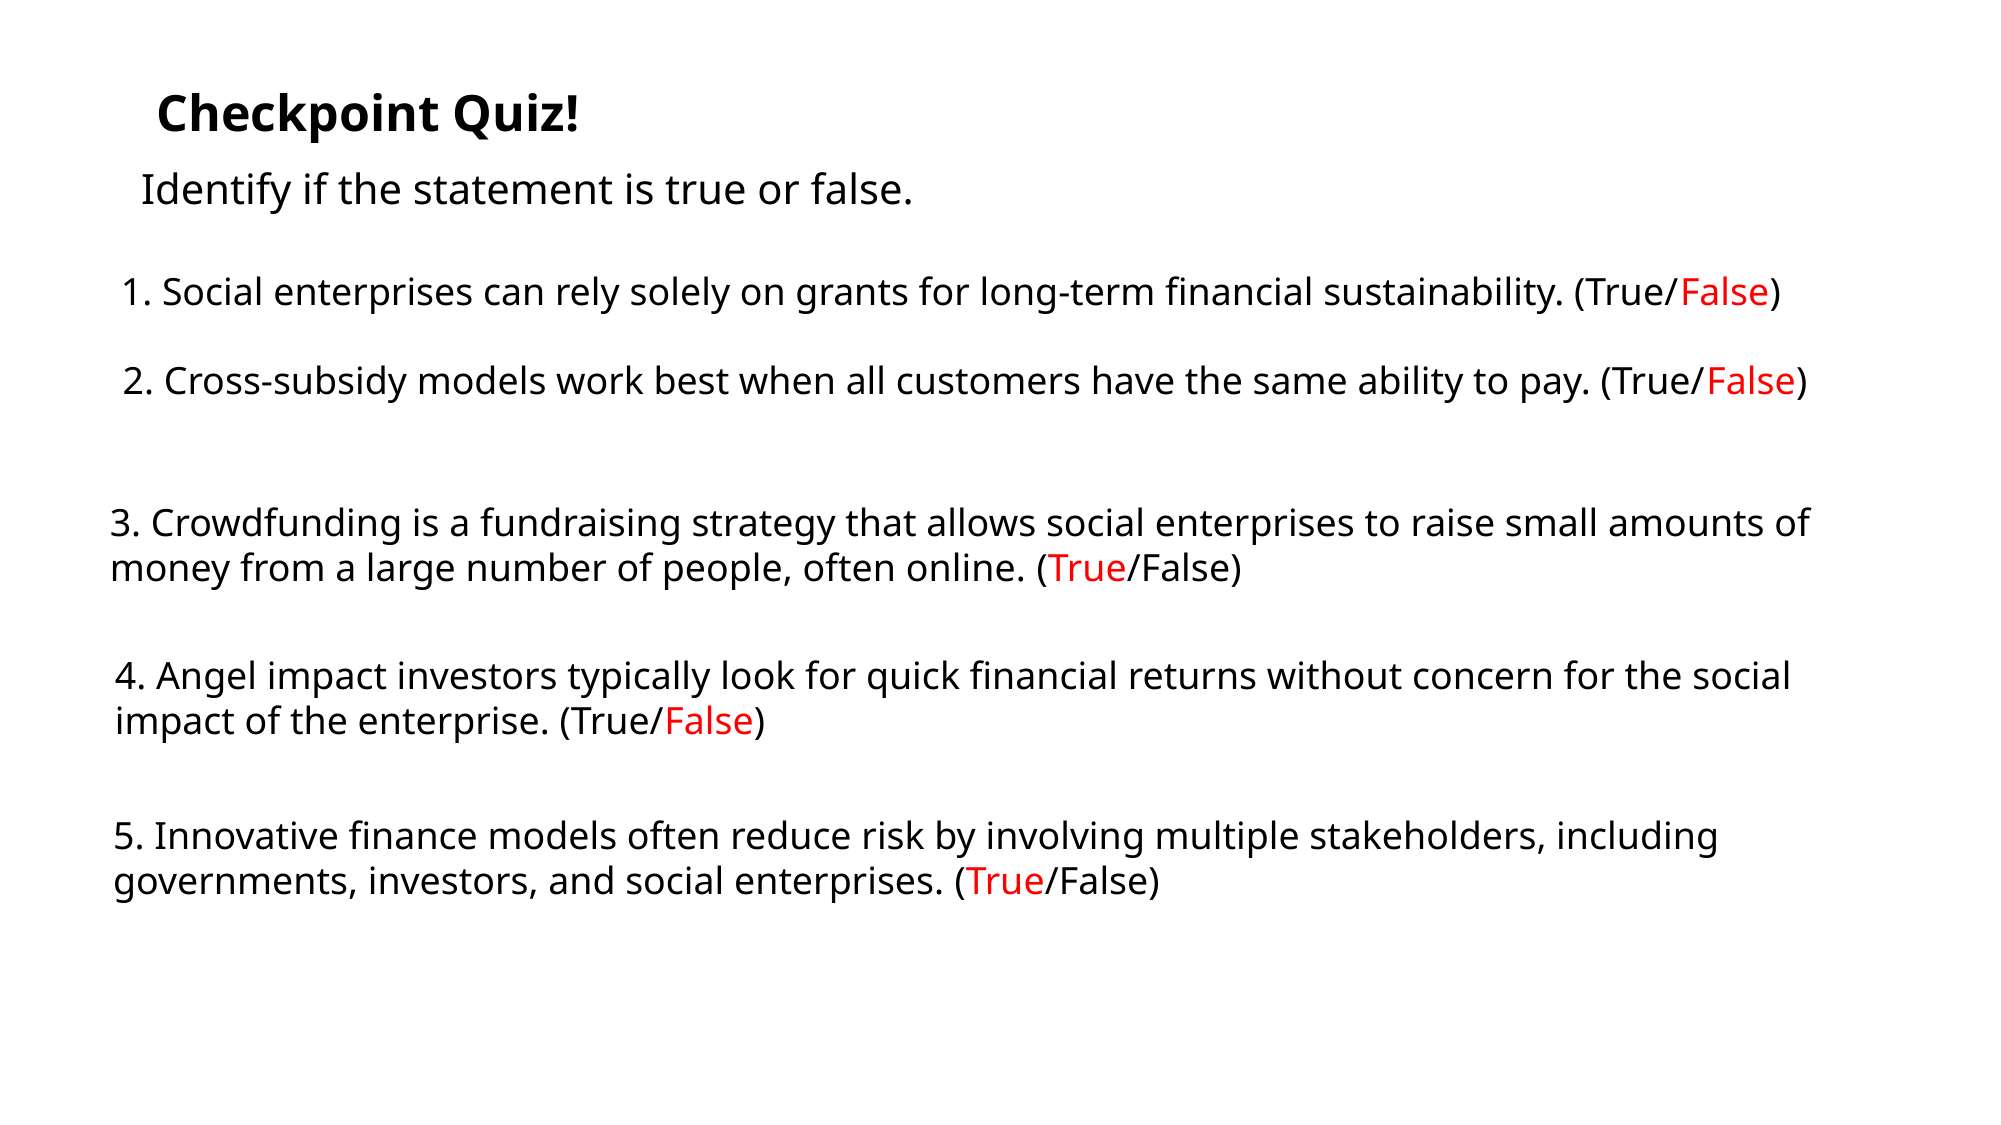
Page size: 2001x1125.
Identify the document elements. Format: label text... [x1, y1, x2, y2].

text_box 3. Crowdfunding is a fundraising strategy that allows social enterprises to raise small amounts of money from a large number of people, often online. (True/False) [94, 491, 1858, 597]
text_box 4. Angel impact investors typically look for quick financial returns without concern for the social impact of the enterprise. (True/False) [99, 644, 1863, 750]
text_box 1. Social enterprises can rely solely on grants for long-term financial sustainability. (True/False) [105, 260, 1919, 321]
text_box Identify if the statement is true or false. [126, 148, 1717, 229]
text_box 5. Innovative finance models often reduce risk by involving multiple stakeholders, including governments, investors, and social enterprises. (True/False) [98, 804, 1862, 910]
text_box 2. Cross-subsidy models work best when all customers have the same ability to pay. (True/False) [107, 349, 1871, 410]
text_box Checkpoint Quiz! [141, 73, 1557, 148]
